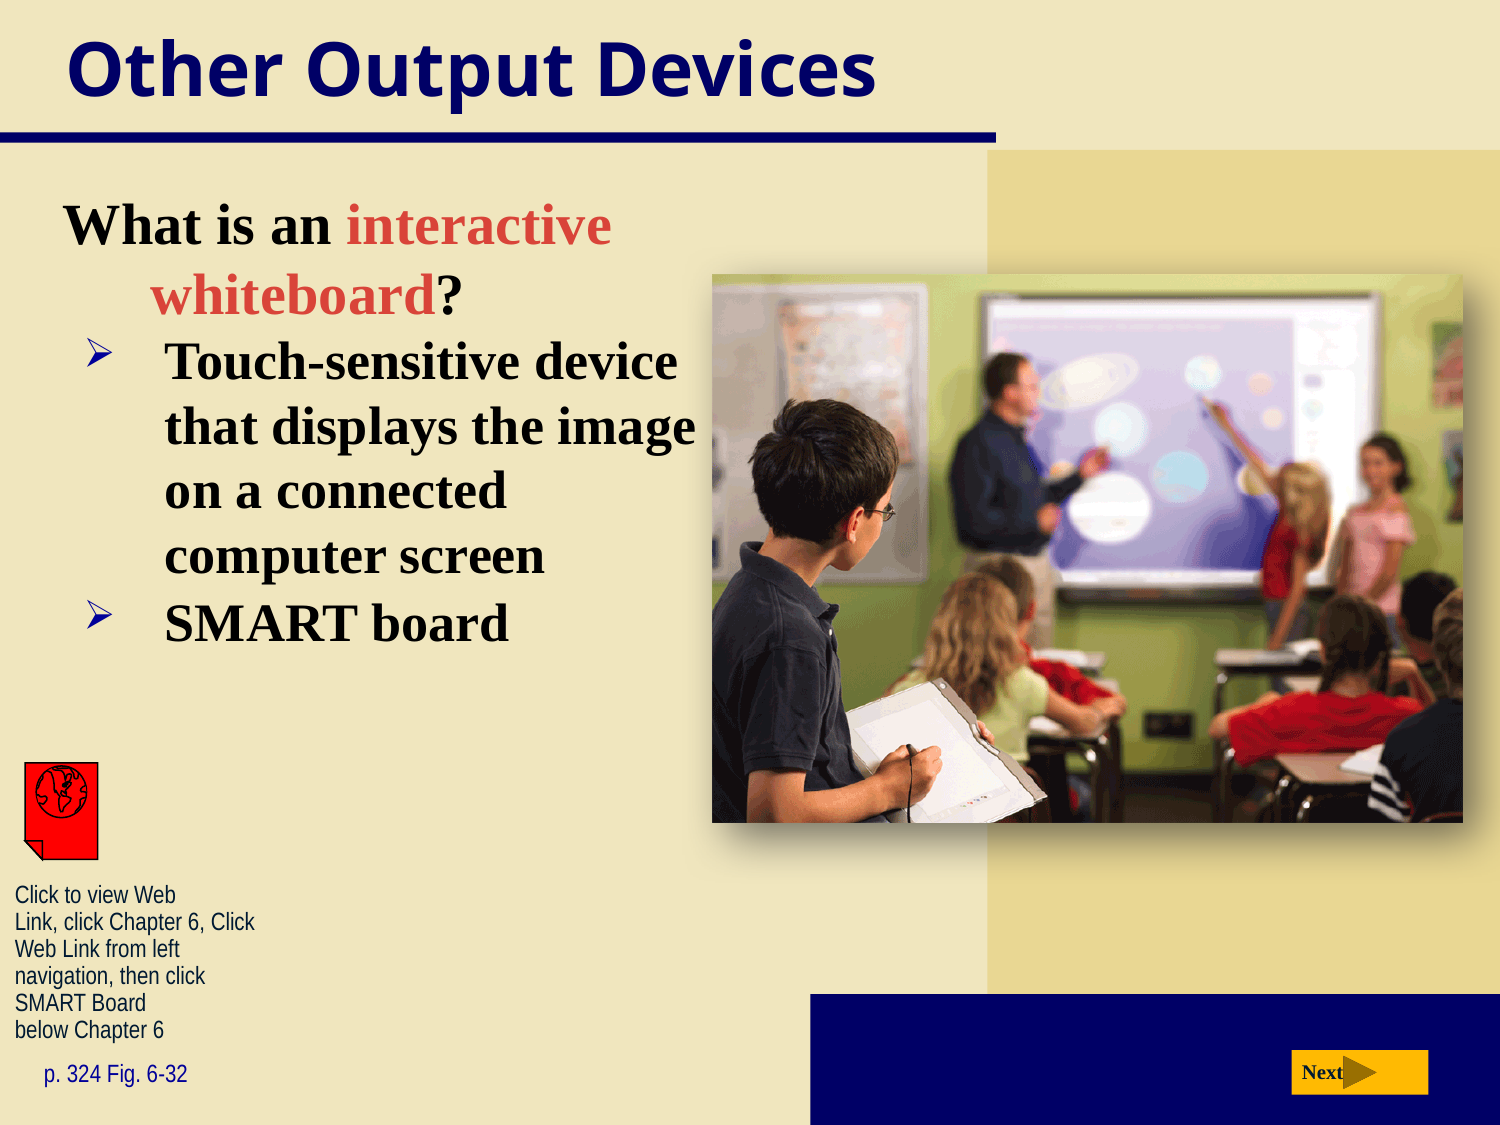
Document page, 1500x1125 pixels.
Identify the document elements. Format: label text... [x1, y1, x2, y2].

title Other Output Devices [49, 0, 1459, 133]
text_box p. 324 Fig. 6-32 [29, 1050, 284, 1095]
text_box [1286, 1049, 1429, 1095]
list What is an interactive whiteboard? [47, 178, 747, 555]
text_box Touch-sensitive device that displays the image on a connected computer screen SMART board [49, 249, 749, 625]
picture [712, 274, 1463, 823]
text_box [0, 762, 326, 976]
